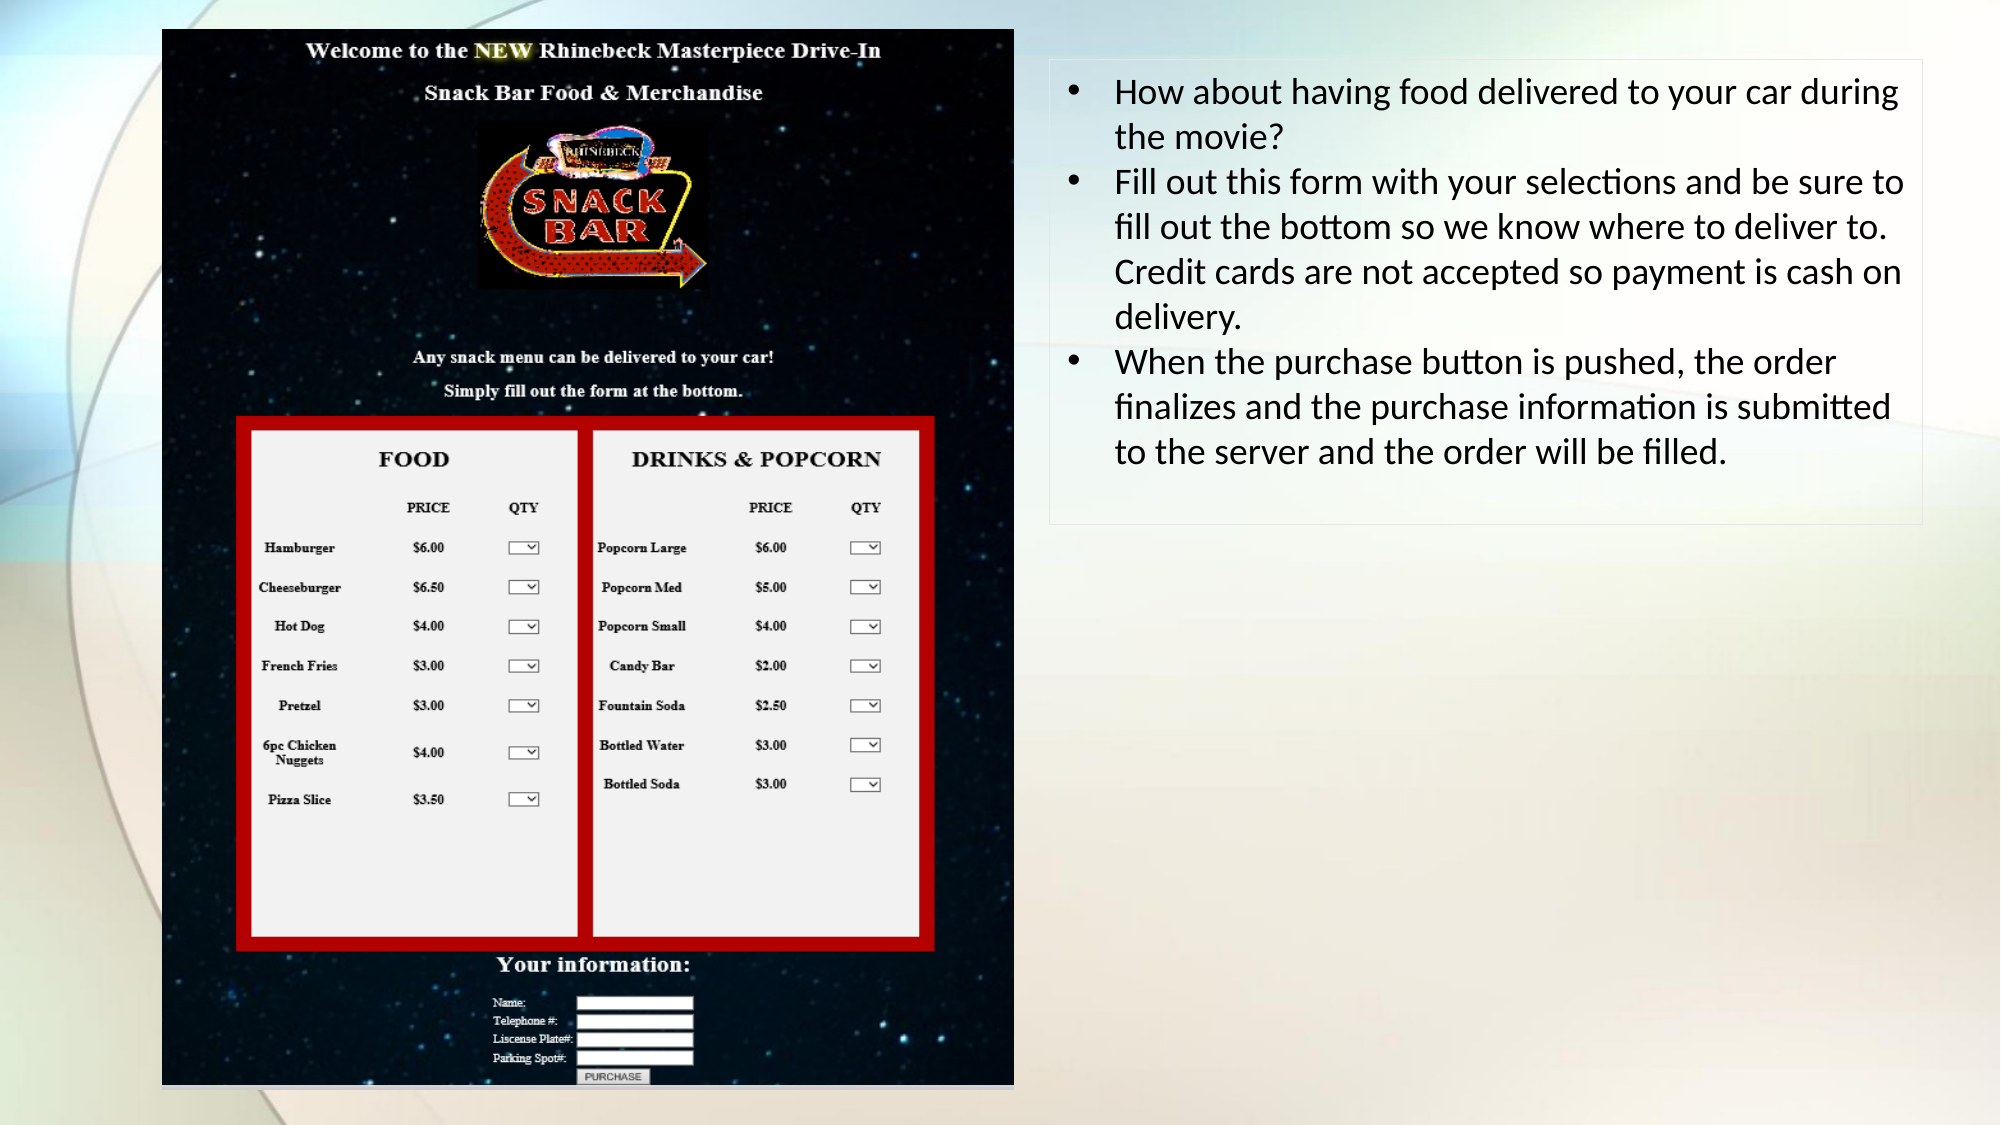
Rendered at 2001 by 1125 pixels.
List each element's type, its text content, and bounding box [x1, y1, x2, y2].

picture [0, 0, 2001, 1125]
text_box How about having food delivered to your car during the movie? Fill out this form with your selections and be sure to fill out the bottom so we know where to deliver to. Credit cards are not accepted so payment is cash on delivery. When the purchase button is pushed, the order finalizes and the purchase information is submitted to the server and the order will be filled. [1049, 59, 1923, 525]
